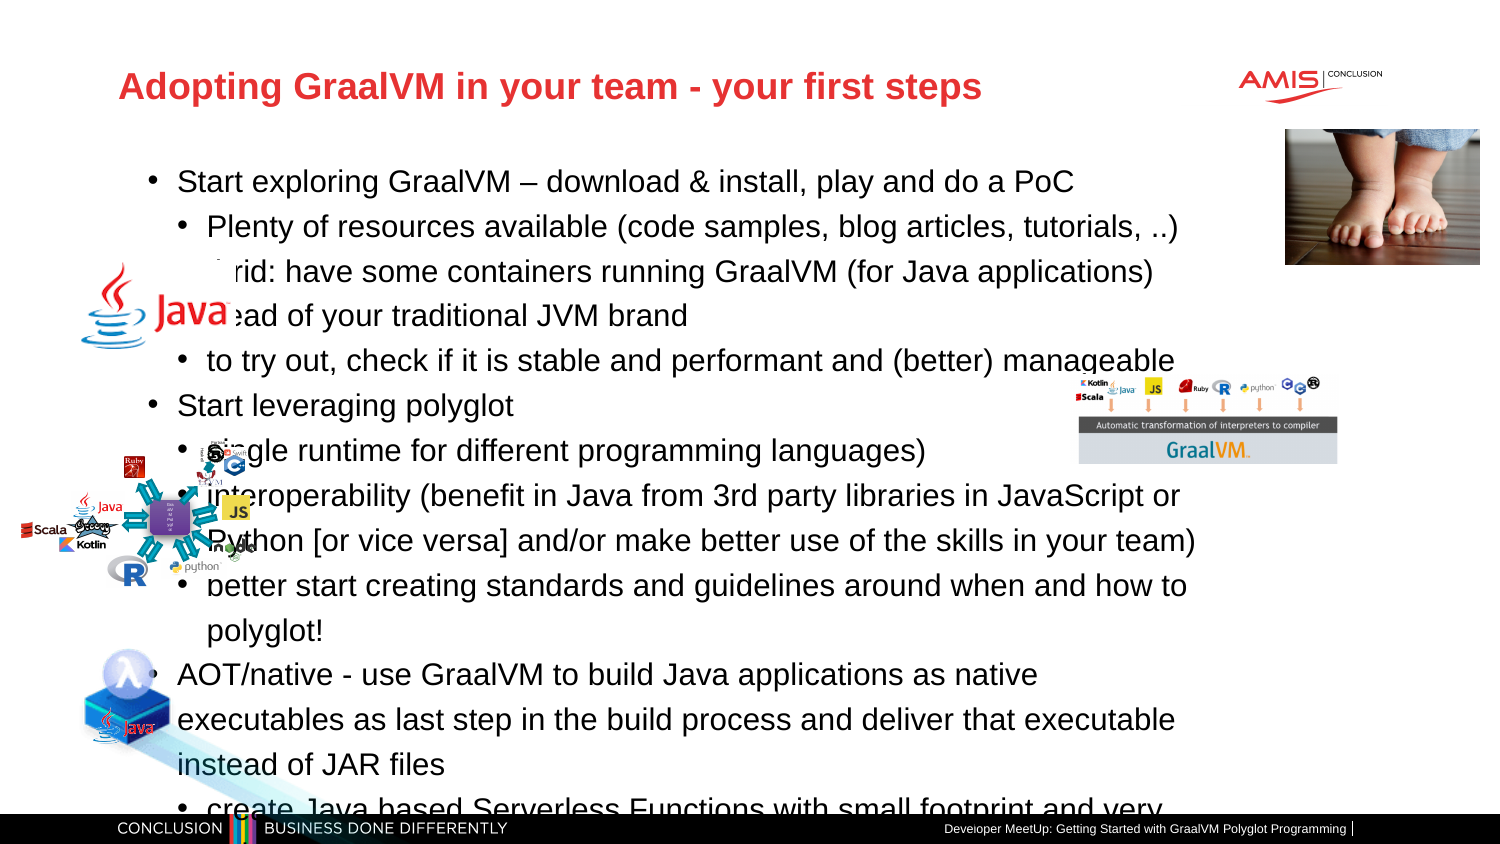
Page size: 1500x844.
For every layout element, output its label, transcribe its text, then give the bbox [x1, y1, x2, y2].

list Start exploring GraalVM – download & install, play and do a PoC Plenty of resources available (code samples, blog articles, tutorials, ..) Hybrid: have some containers running GraalVM (for Java applications) instead of your traditional JVM brand to try out, check if it is stable and performant and (better) manageable Start leveraging polyglot single runtime for different programming languages) interoperability (benefit in Java from 3rd party libraries in JavaScript or Python [or vice versa] and/or make better use of the skills in your team) better start creating standards and guidelines around when and how to polyglot! AOT/native - use GraalVM to build Java applications as native executables as last step in the build process and deliver that executable instead of JAR files create Java based Serverless Functions with small footprint and very quick startup benefit from ultra fast and super small frameworks (Quarkus, Helidon, Micronaut, Vert.x, Spring, …) [118, 153, 1205, 774]
picture [75, 260, 236, 350]
picture [1285, 129, 1480, 265]
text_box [20, 440, 256, 588]
picture [1070, 374, 1339, 464]
title Adopting GraalVM in your team - your first steps [118, 47, 1205, 130]
picture [0, 648, 1500, 844]
footer Developer MeetUp: Getting Started with GraalVM Polyglot Programming [814, 820, 1347, 839]
picture [1205, 59, 1388, 106]
